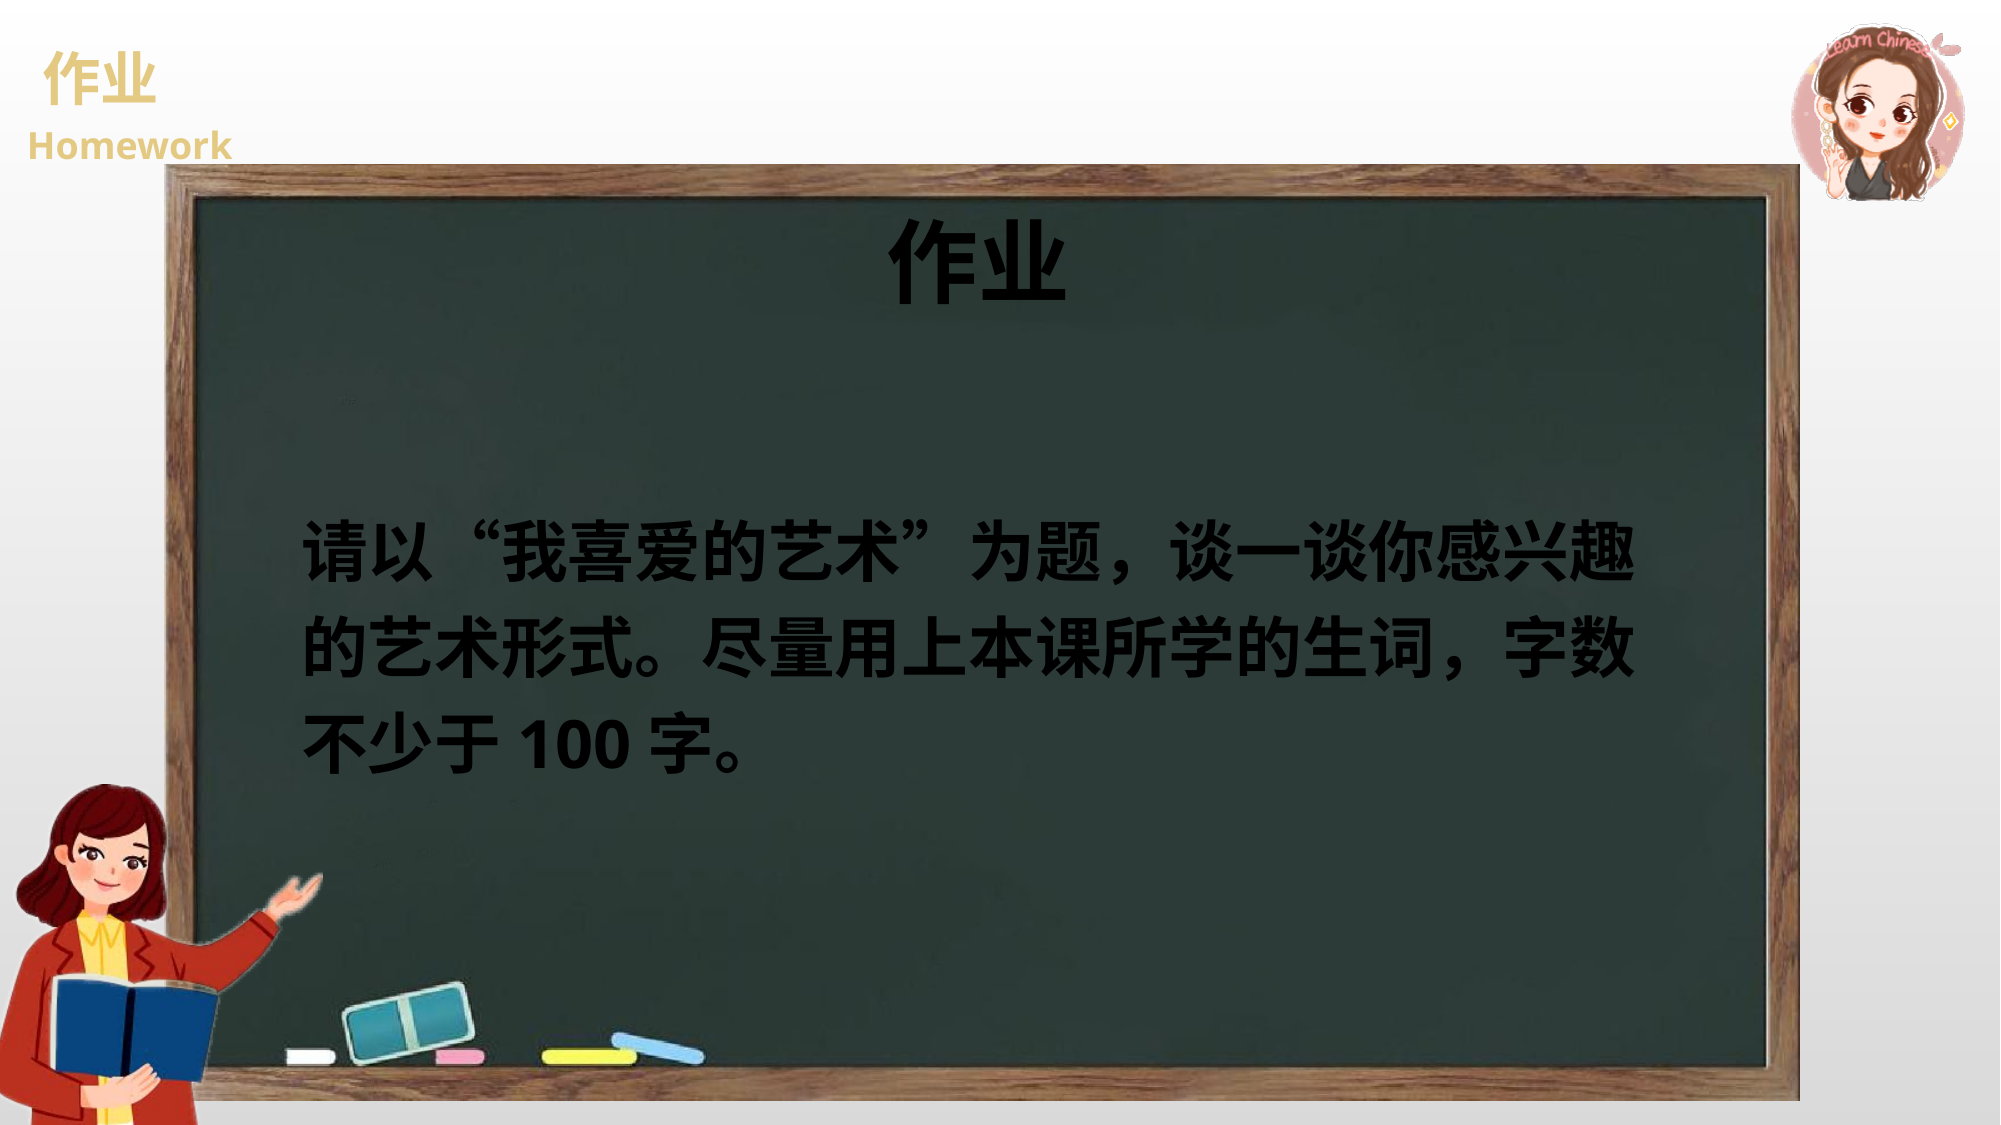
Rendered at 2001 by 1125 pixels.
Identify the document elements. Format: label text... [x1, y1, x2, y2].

text_box Homework [12, 115, 248, 175]
picture [0, 0, 1998, 1125]
text_box 作业 [27, 35, 174, 115]
